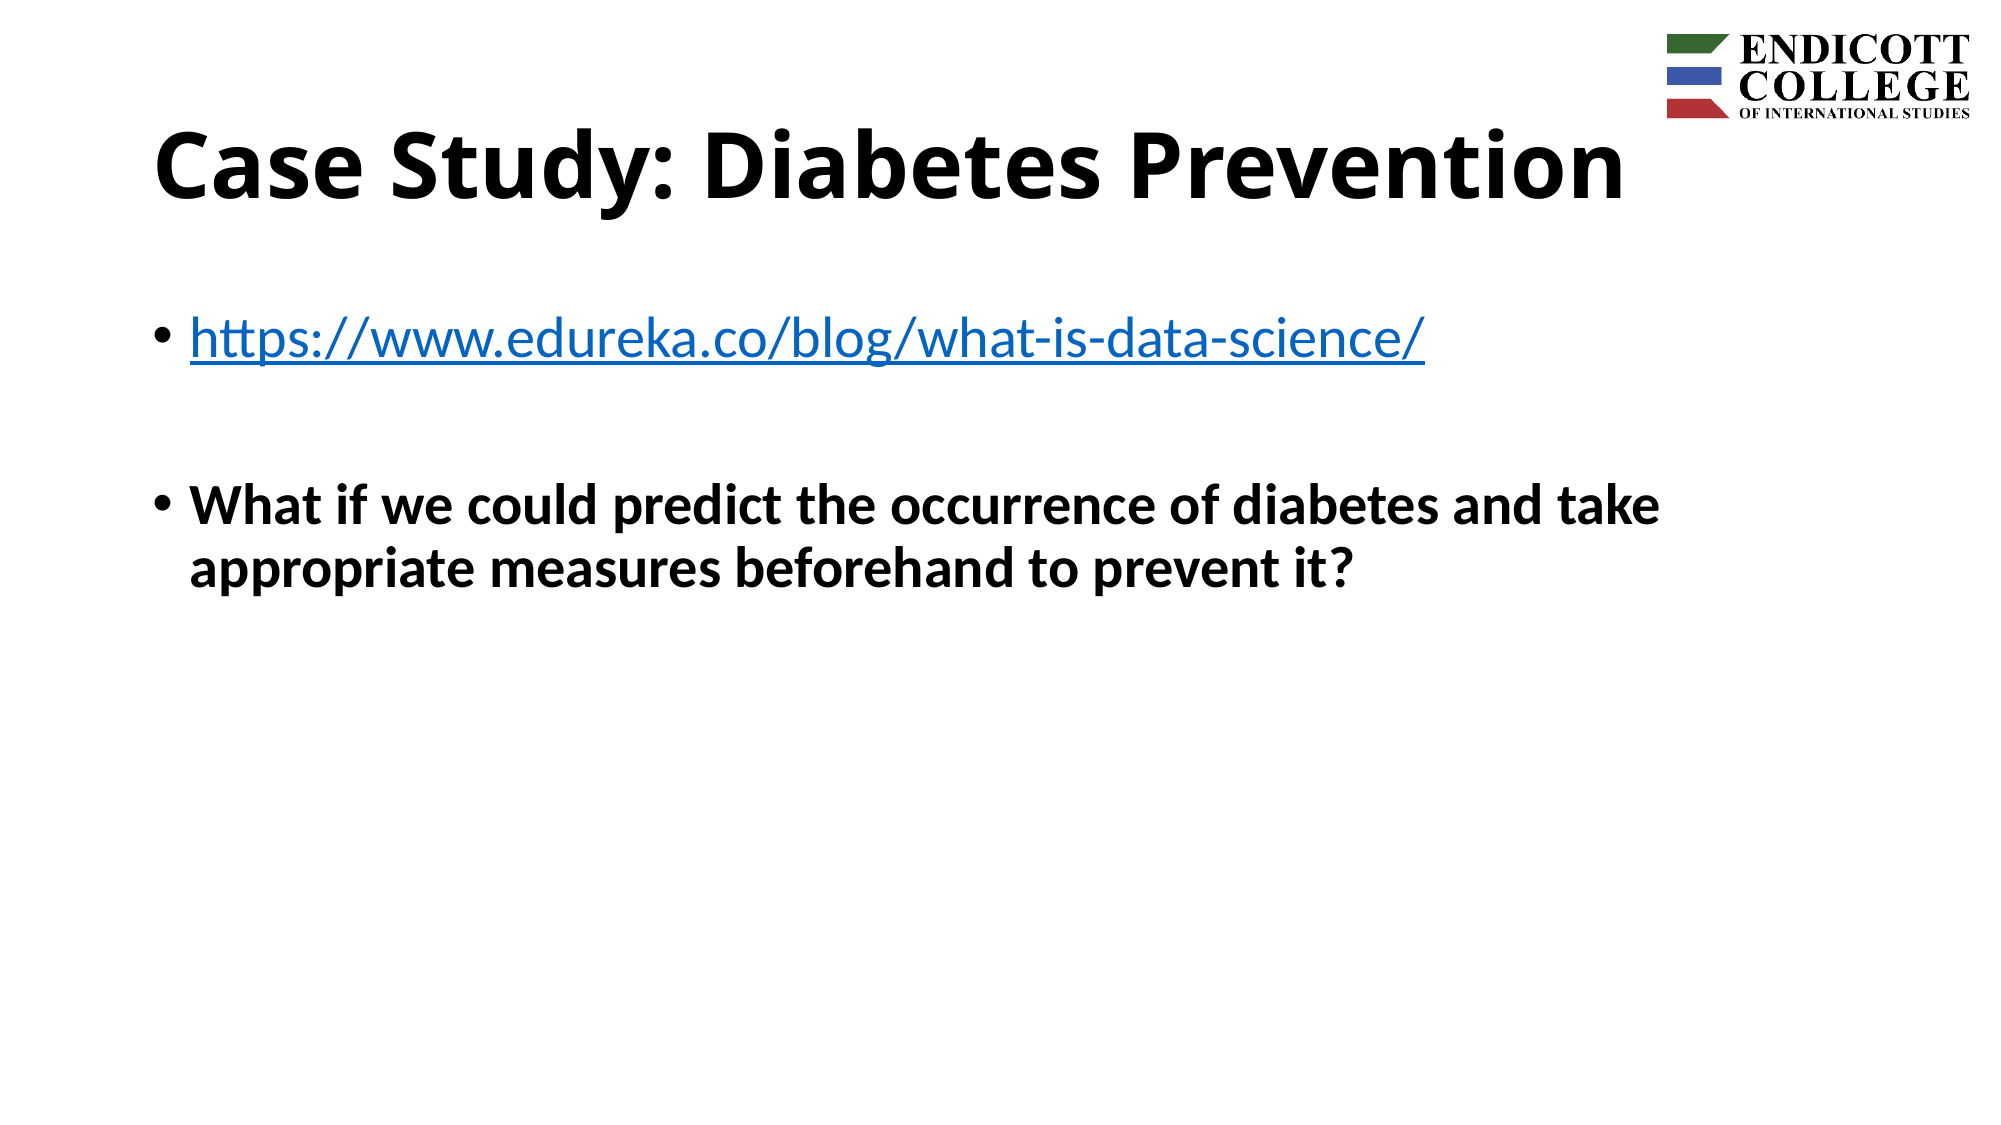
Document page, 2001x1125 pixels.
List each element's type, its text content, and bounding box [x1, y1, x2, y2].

list https://www.edureka.co/blog/what-is-data-science/ What if we could predict the occurrence of diabetes and take appropriate measures beforehand to prevent it? [137, 299, 1863, 1014]
picture [1658, 23, 1981, 126]
title Case Study: Diabetes Prevention [137, 59, 1863, 278]
